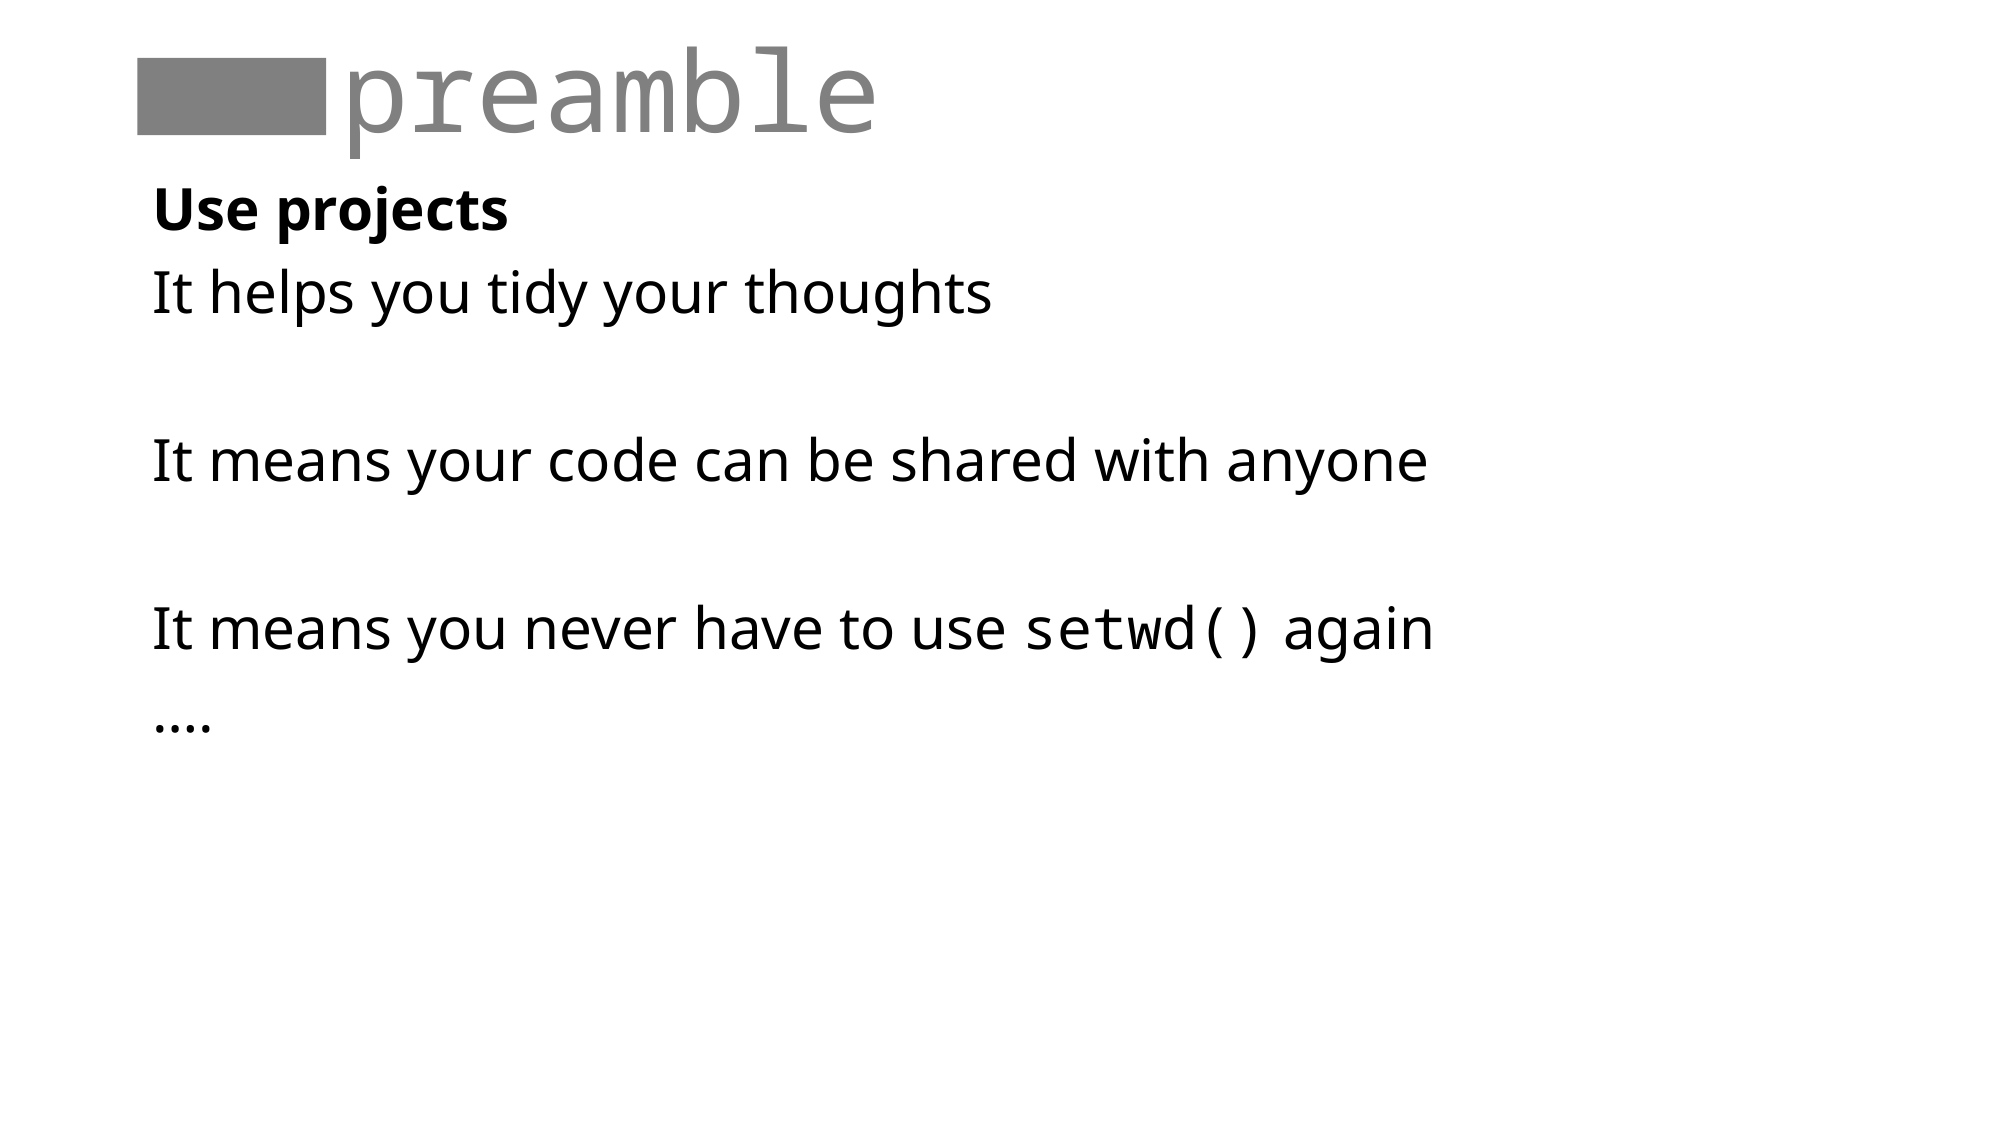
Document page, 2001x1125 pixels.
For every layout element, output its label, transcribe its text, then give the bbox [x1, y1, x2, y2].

title preamble [326, 5, 1766, 172]
list Use projects It helps you tidy your thoughts It means your code can be shared with anyone It means you never have to use setwd() again …. [137, 172, 1863, 946]
text_box [136, 57, 327, 136]
